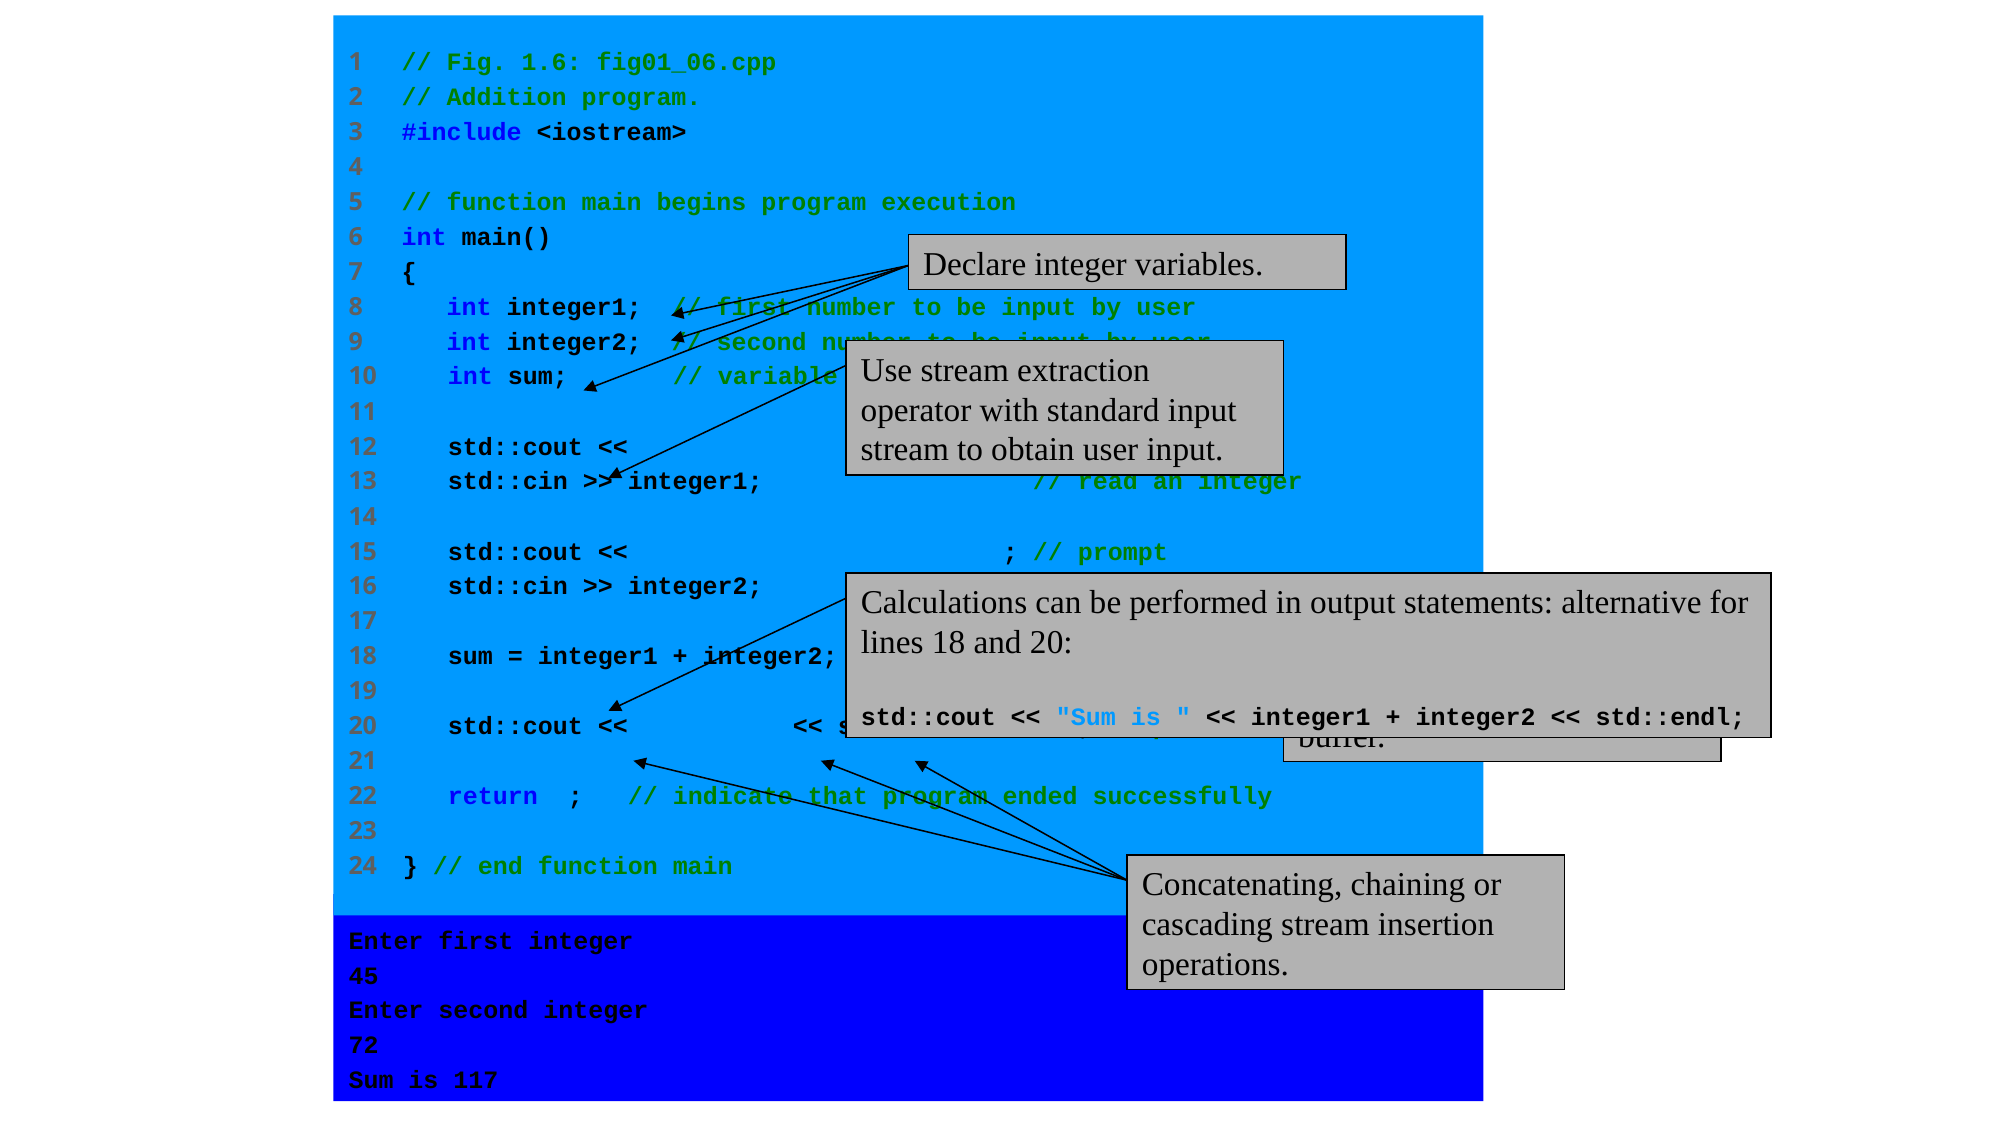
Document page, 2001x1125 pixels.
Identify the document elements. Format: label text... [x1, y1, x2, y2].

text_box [583, 234, 1346, 391]
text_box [1045, 741, 1721, 765]
subtitle 1 // Fig. 1.6: fig01_06.cpp 2 // Addition program. 3 #include <iostream> 4 5 // function main begins program execution 6 int main() 7 { 8 int integer1; // first number to be input by user 9 int integer2; // second number to be input by user 10 int sum; // variable in which sum will be stored 11 12 std::cout << "Enter first integer\n"; // prompt 13 std::cin >> integer1; // read an integer 14 15 std::cout << "Enter second integer\n"; // prompt 16 std::cin >> integer2; // read an integer 17 18 sum = integer1 + integer2; // assign result to sum 19 20 std::cout << "Sum is " << sum << std::endl; // print sum 21 22 return 0; // indicate that program ended successfully 23 24 } // end function main [333, 15, 1484, 916]
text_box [633, 760, 1565, 993]
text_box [608, 573, 1771, 741]
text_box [608, 340, 1284, 478]
text_box Enter first integer 45 Enter second integer 72 Sum is 117 [333, 916, 1484, 1102]
